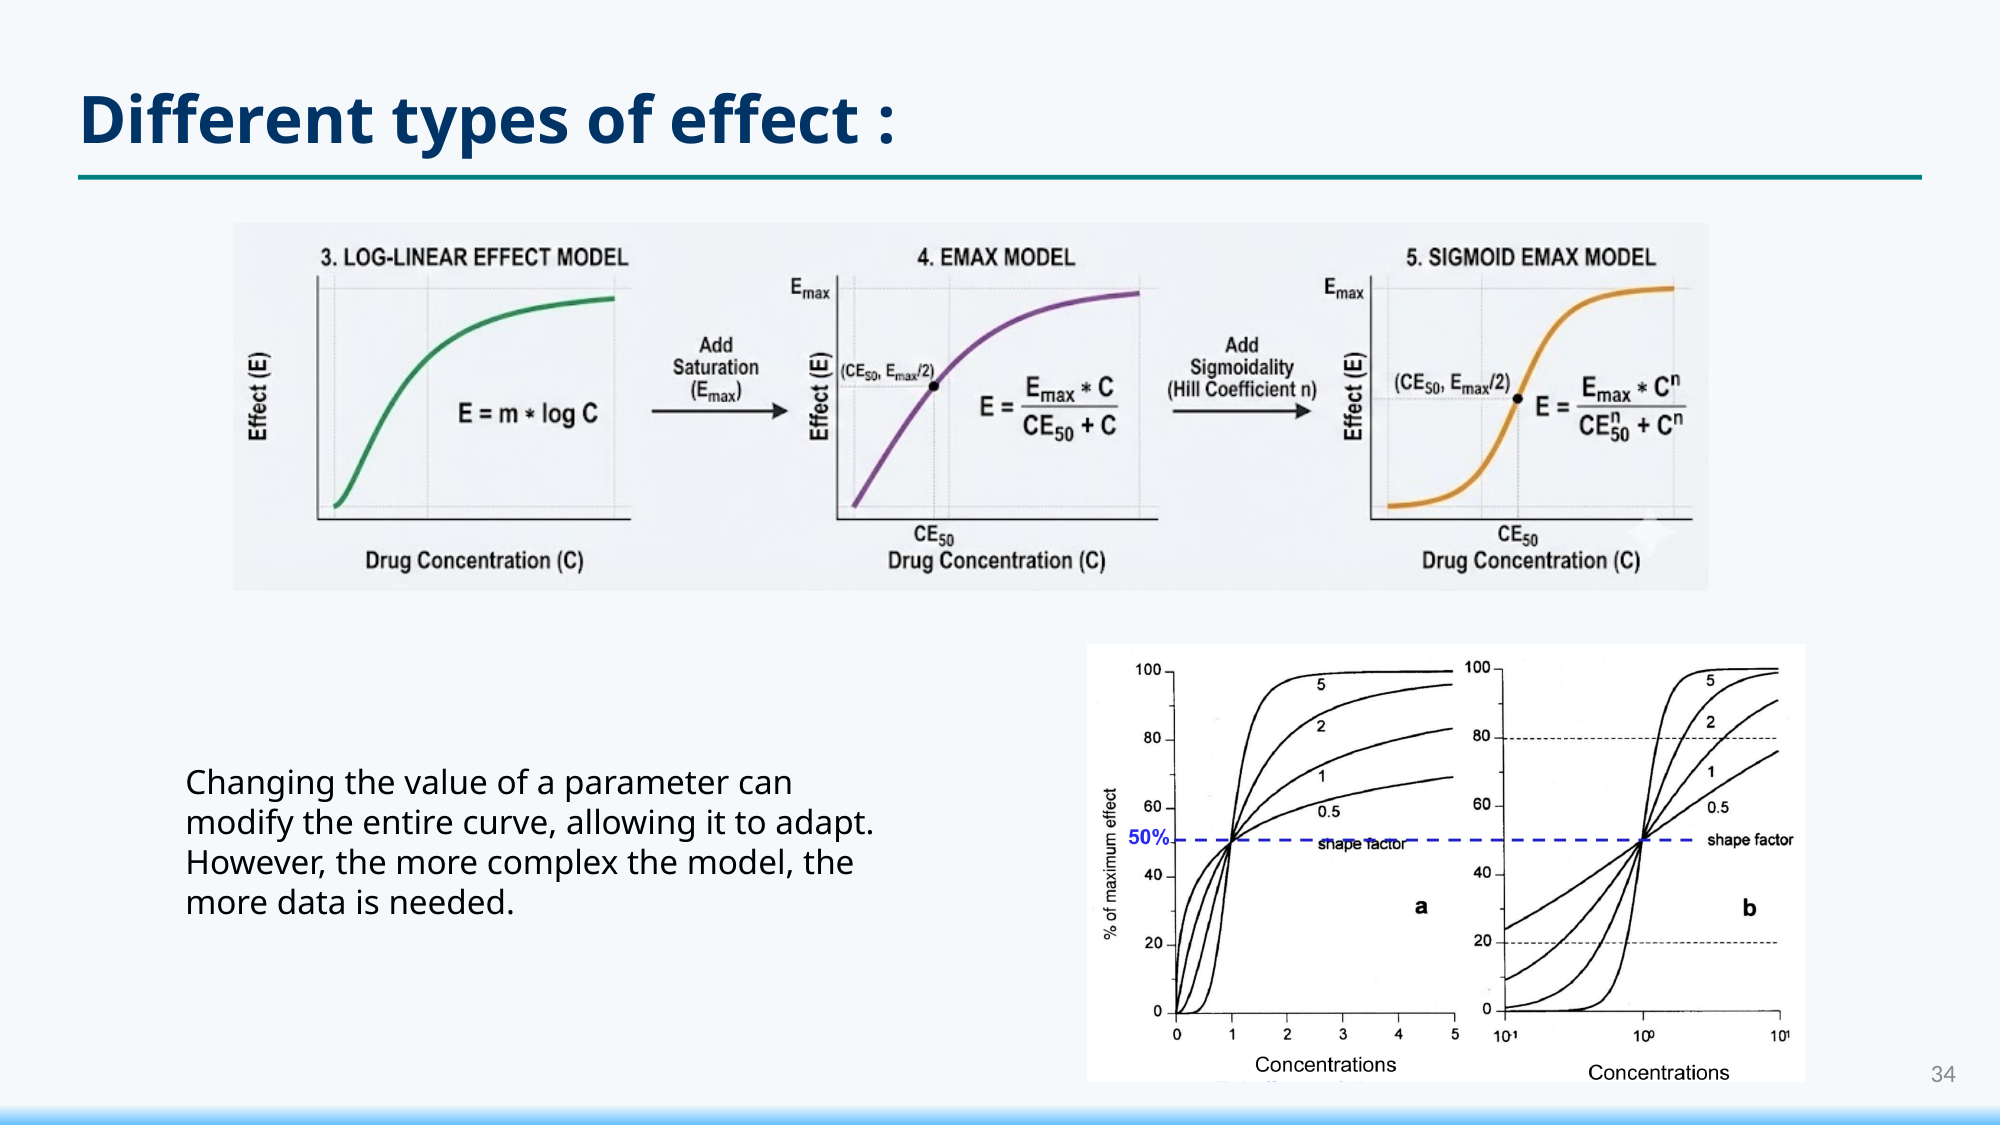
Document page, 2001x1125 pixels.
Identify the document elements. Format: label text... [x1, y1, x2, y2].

text_box Changing the value of a parameter can modify the entire curve, allowing it to adapt. However, the more complex the model, the more data is needed. [170, 753, 913, 929]
slide_number 34 [1621, 1042, 1972, 1103]
picture [1086, 644, 1806, 1082]
picture [232, 222, 1709, 591]
text_box [78, 174, 1922, 180]
text_box Different types of effect : [78, 78, 2000, 157]
